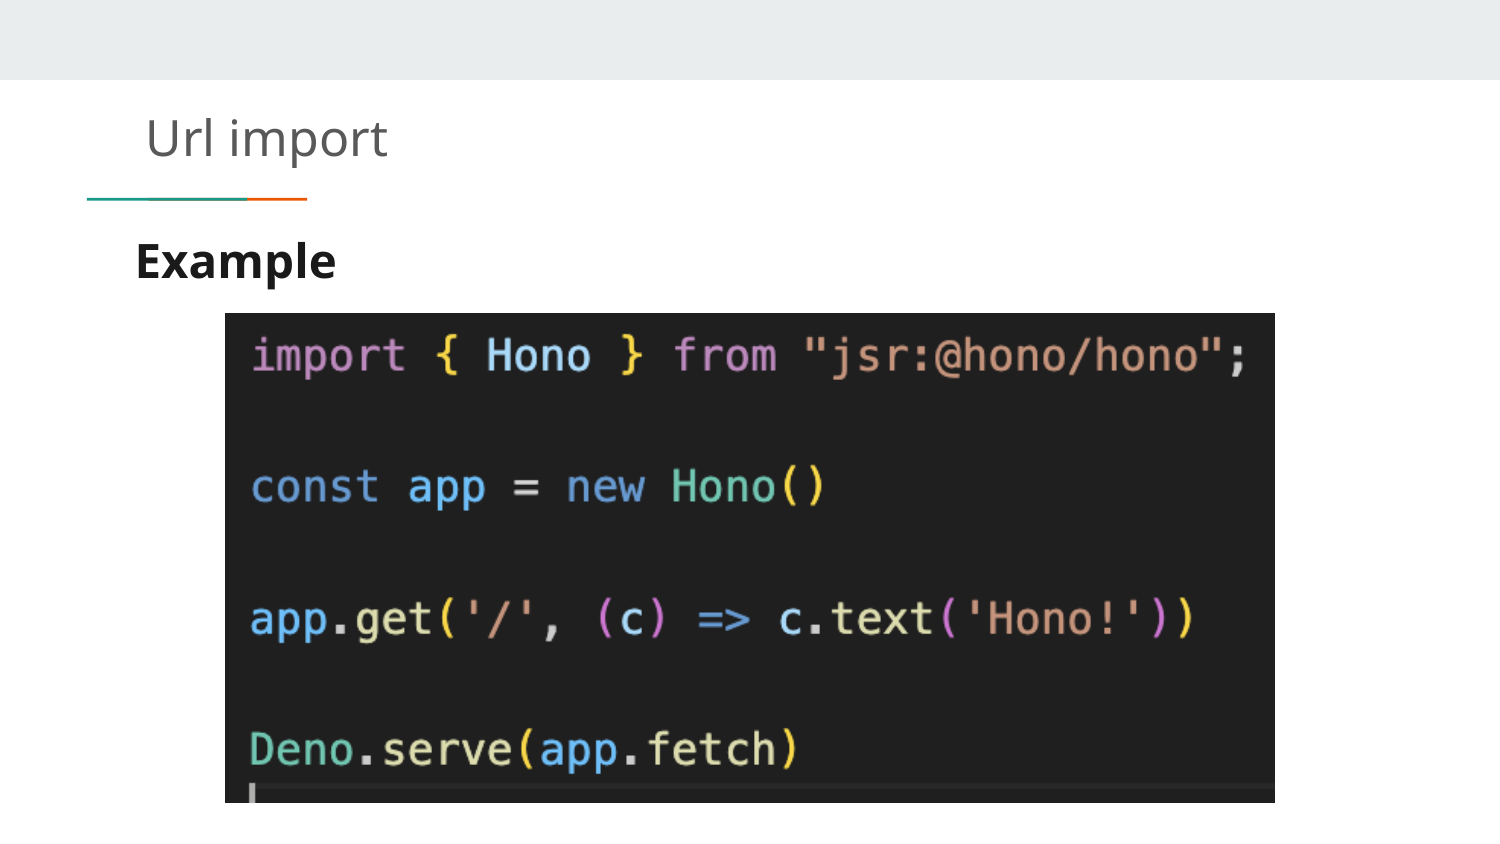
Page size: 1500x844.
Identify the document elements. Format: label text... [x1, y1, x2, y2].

picture [225, 313, 1276, 804]
title Example [119, 216, 1381, 305]
text_box Url import [130, 91, 508, 182]
